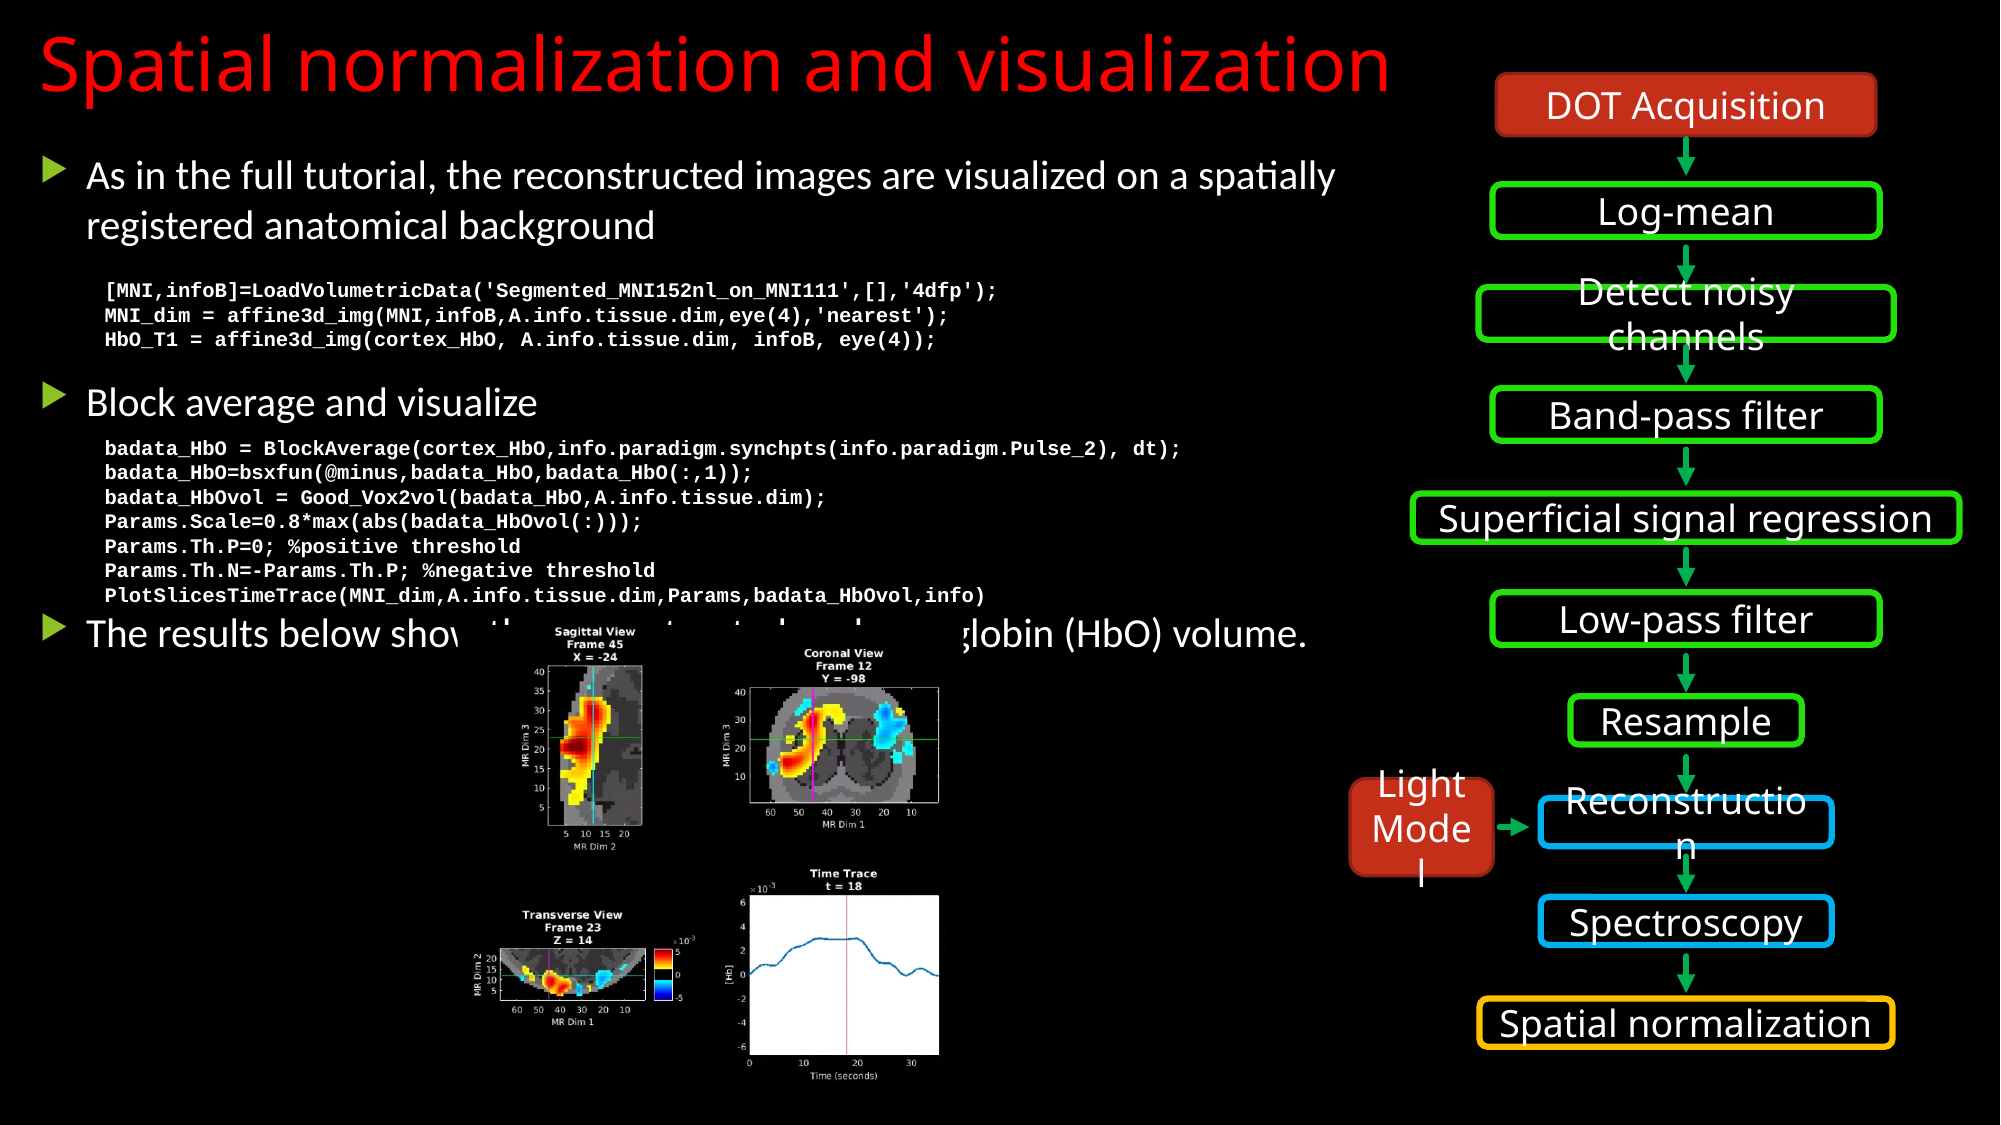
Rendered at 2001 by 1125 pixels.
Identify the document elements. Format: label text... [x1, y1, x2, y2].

text_box Detect noisy channels [1476, 285, 1896, 342]
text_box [1349, 777, 1894, 1048]
text_box DOT Acquisition [1494, 72, 1878, 138]
text_box Low-pass filter [1490, 590, 1882, 647]
text_box Superficial signal regression [1411, 491, 1962, 544]
text_box Log-mean [1490, 182, 1882, 239]
picture [457, 624, 965, 1091]
text_box Resample [1568, 694, 1804, 747]
text_box Band-pass filter [1490, 386, 1882, 443]
list As in the full tutorial, the reconstructed images are visualized on a spatially registered anatomical background [MNI,infoB]=LoadVolumetricData('Segmented_MNI152nl_on_MNI111',[],'4dfp'); MNI_dim = affine3d_img(MNI,infoB,A.info.tissue.dim,eye(4),'nearest'); HbO_T1 = affine3d_img(cortex_HbO, A.info.tissue.dim, infoB, eye(4)); Block average and visualize badata_HbO = BlockAverage(cortex_HbO,info.paradigm.synchpts(info.paradigm.Pulse_2), dt); badata_HbO=bsxfun(@minus,badata_HbO,badata_HbO(:,1)); badata_HbOvol = Good_Vox2vol(badata_HbO,A.info.tissue.dim); Params.Scale=0.8*max(abs(badata_HbOvol(:))); Params.Th.P=0; %positive threshold Params.Th.N=-Params.Th.P; %negative threshold PlotSlicesTimeTrace(MNI_dim,A.info.tissue.dim,Params,badata_HbOvol,info) The results below show the reconstructed oxyhemoglobin (HbO) volume. [24, 141, 1392, 668]
title Spatial normalization and visualization [24, 9, 1435, 226]
